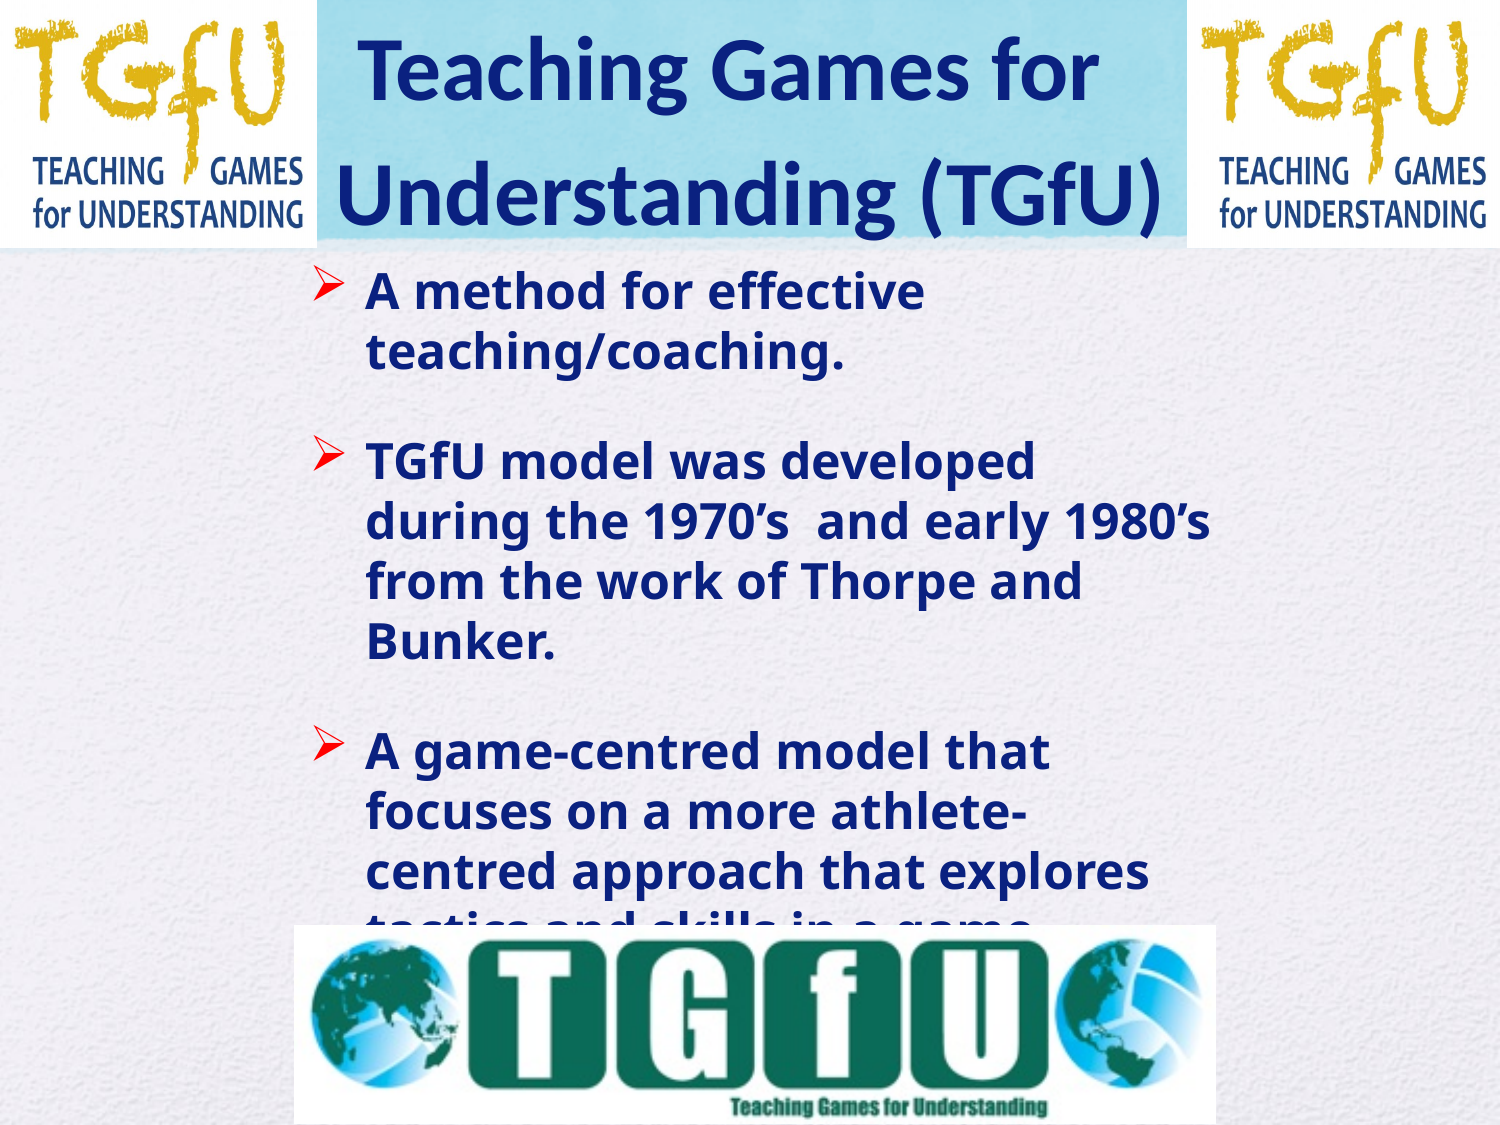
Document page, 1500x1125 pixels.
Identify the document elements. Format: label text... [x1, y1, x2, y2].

list A method for effective teaching/coaching. TGfU model was developed during the 1970’s and early 1980’s from the work of Thorpe and Bunker. A game-centred model that focuses on a more athlete-centred approach that explores tactics and skills in a game context. [294, 251, 1228, 998]
title Teaching Games for Understanding (TGfU) [325, 22, 1178, 215]
picture [0, 0, 1500, 1125]
